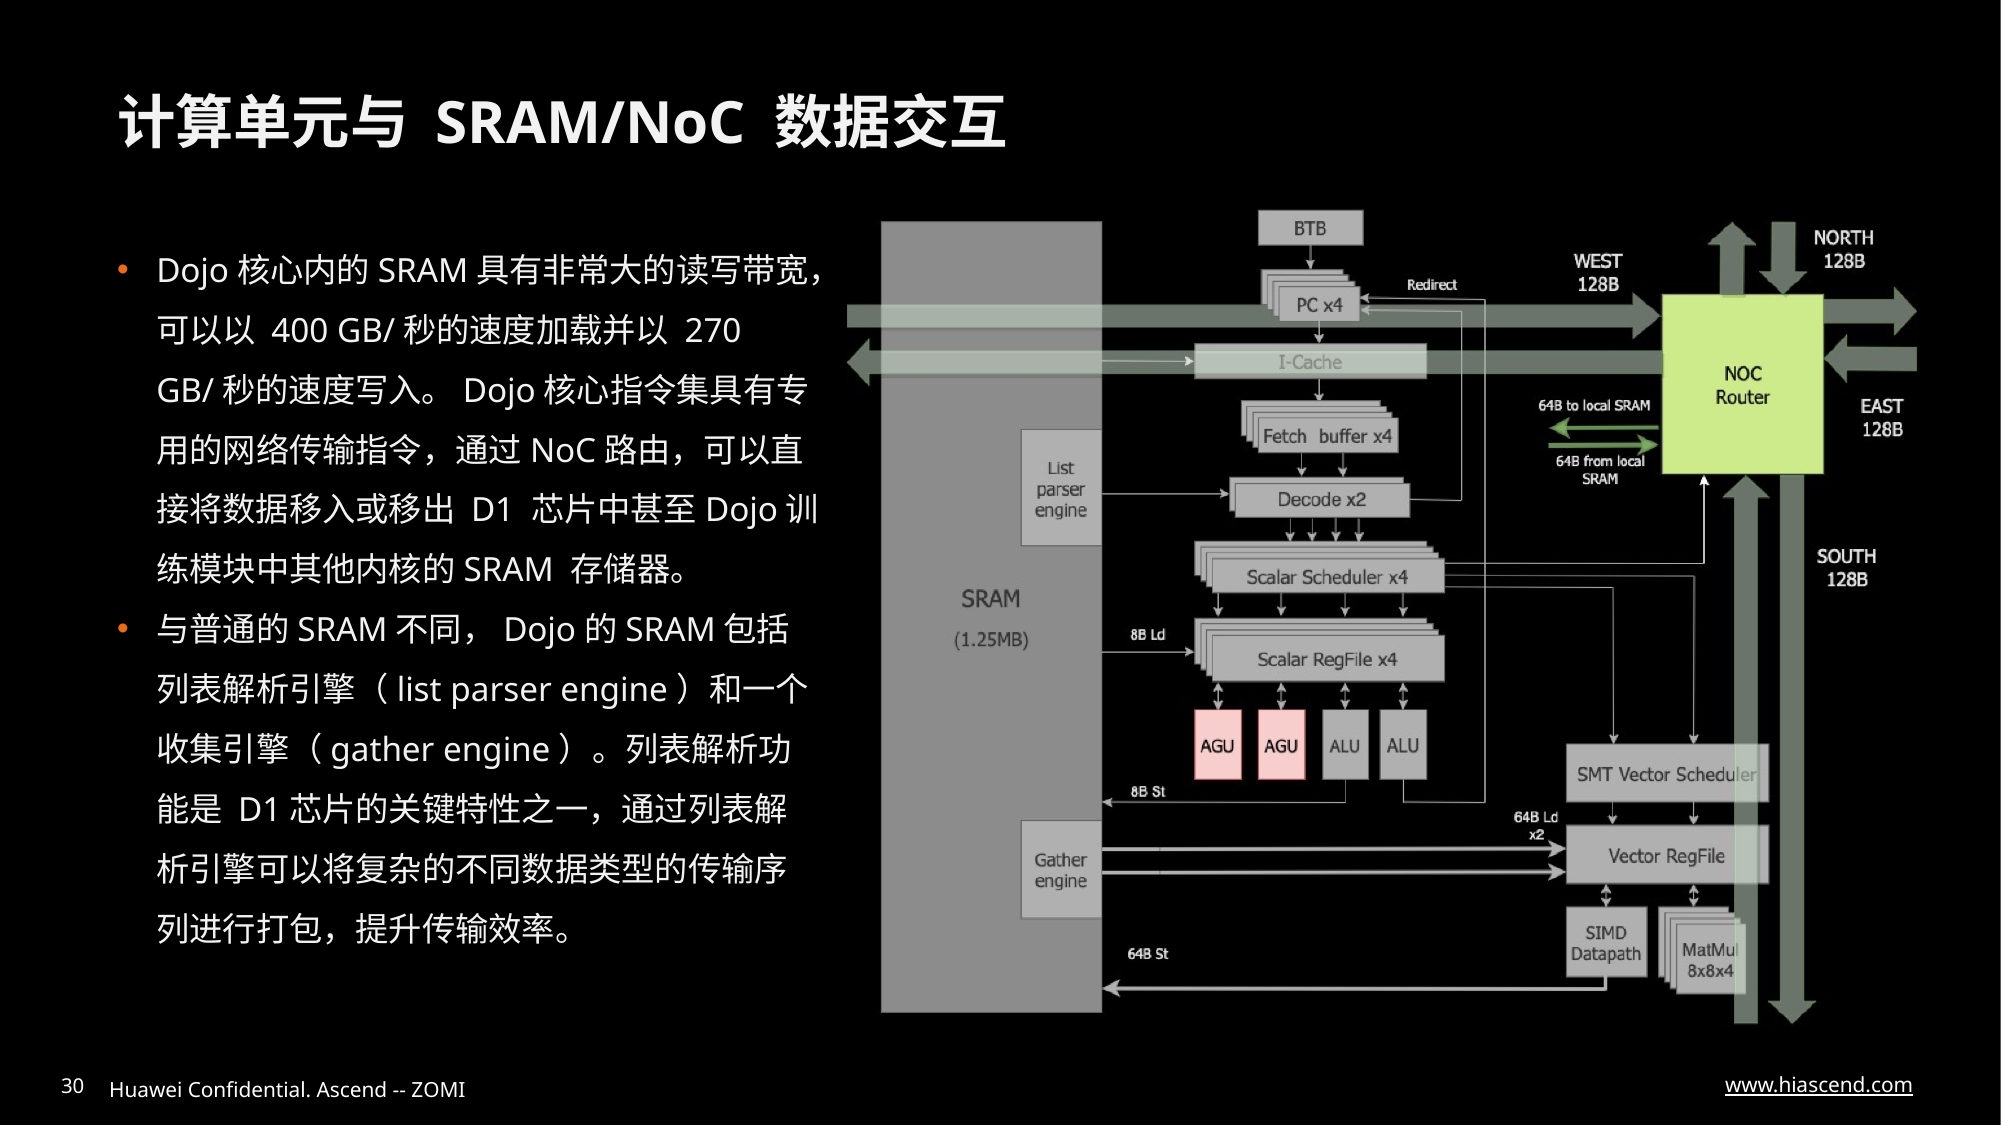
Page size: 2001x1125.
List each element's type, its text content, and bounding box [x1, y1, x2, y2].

list Dojo核心内的SRAM具有非常大的读写带宽，可以以 400 GB/秒的速度加载并以 270 GB/秒的速度写入。Dojo核心指令集具有专用的网络传输指令，通过NoC路由，可以直接将数据移入或移出 D1 芯片中甚至Dojo训练模块中其他内核的SRAM 存储器。 与普通的SRAM不同，Dojo的SRAM包括列表解析引擎（list parser engine）和一个收集引擎（gather engine）。列表解析功能是 D1芯片的关键特性之一，通过列表解析引擎可以将复杂的不同数据类型的传输序列进行打包，提升传输效率。 [102, 221, 835, 1049]
title 计算单元与 SRAM/NoC 数据交互 [102, 76, 1901, 173]
picture [834, 204, 1934, 1036]
